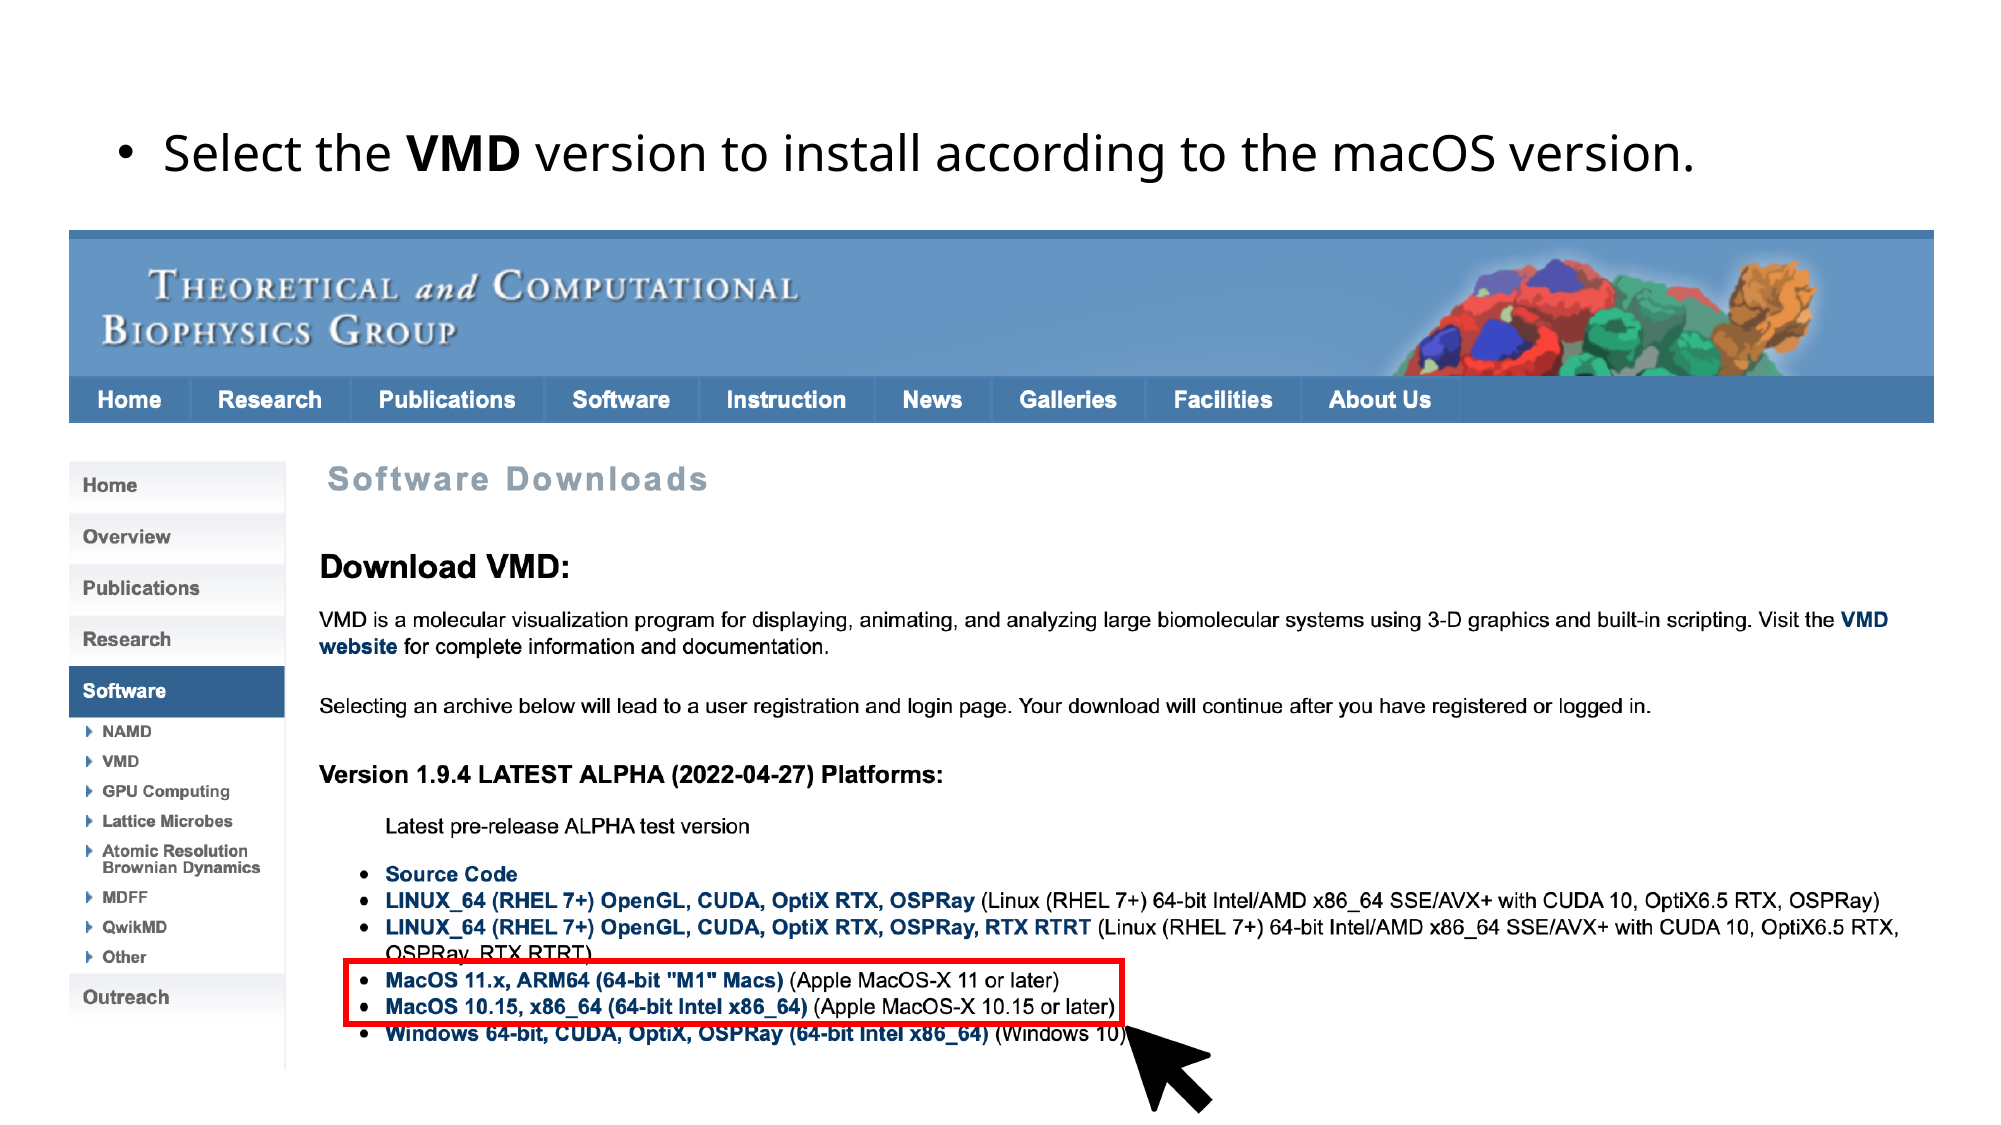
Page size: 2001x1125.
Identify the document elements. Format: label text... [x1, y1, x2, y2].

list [69, 230, 1934, 1070]
text_box Select the VMD version to install according to the macOS version. [102, 113, 1712, 189]
picture [1093, 994, 1244, 1125]
